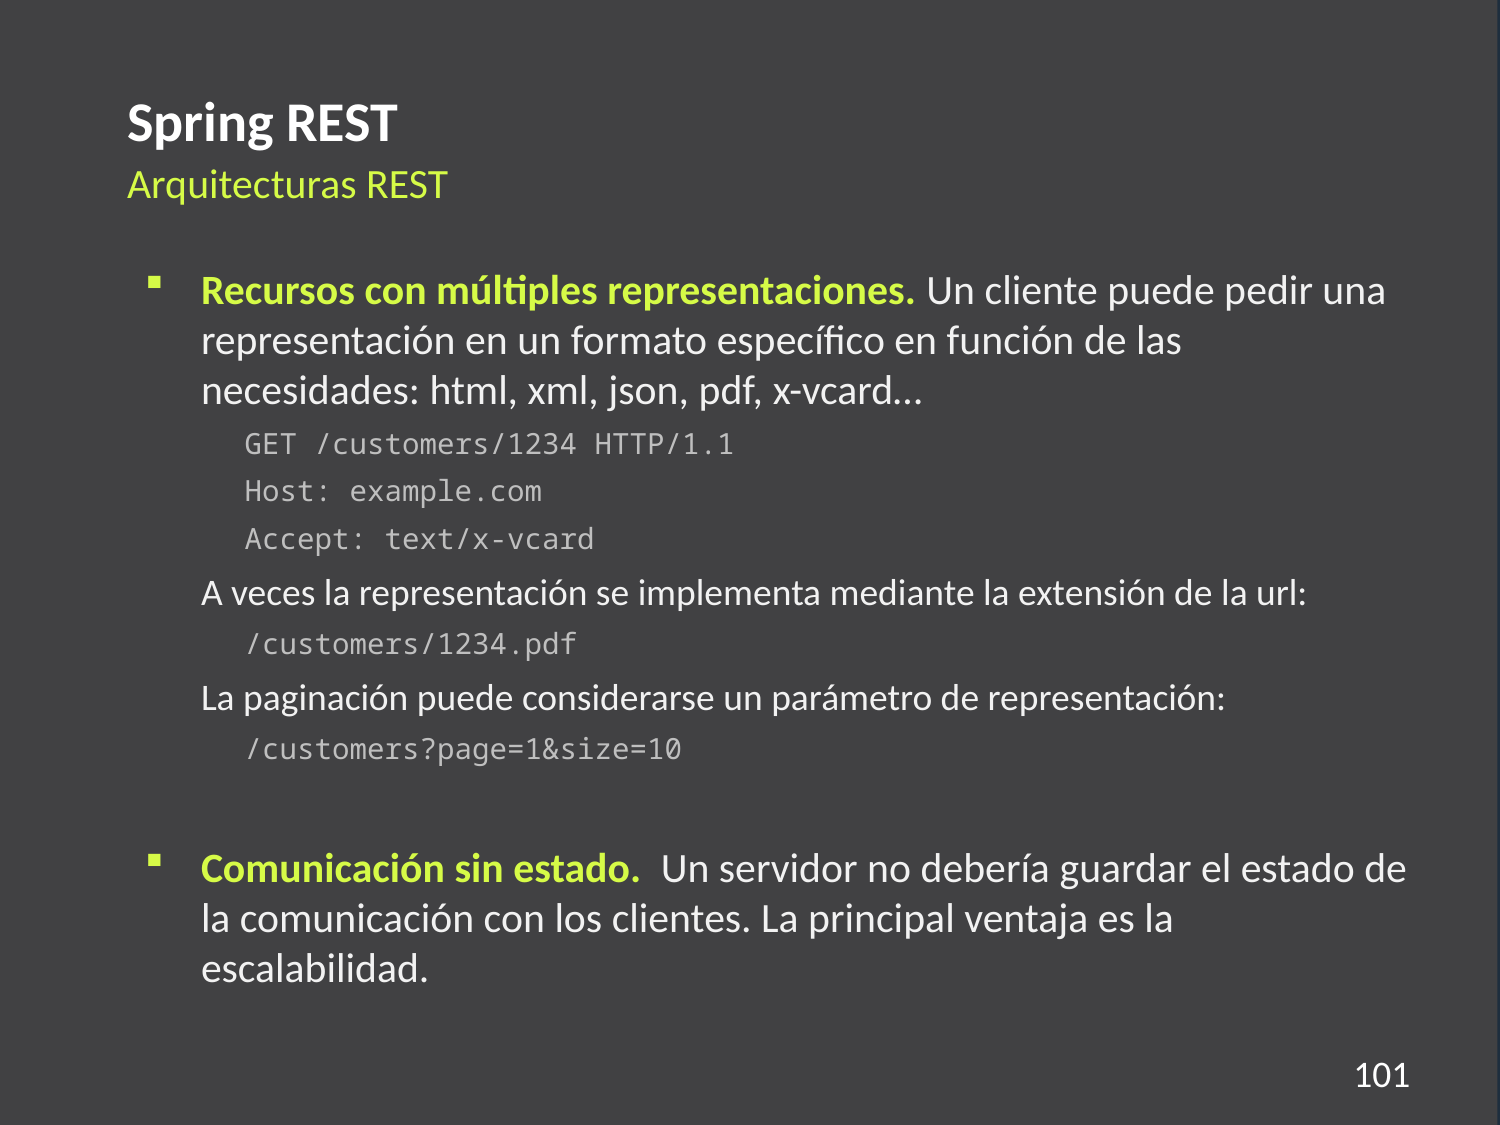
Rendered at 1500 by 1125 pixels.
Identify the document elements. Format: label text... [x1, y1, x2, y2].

text_box Recursos con múltiples representaciones. Un cliente puede pedir una representación en un formato específico en función de las necesidades: html, xml, json, pdf, x-vcard… GET /customers/1234 HTTP/1.1 Host: example.com Accept: text/x-vcard A veces la representación se implementa mediante la extensión de la url: /customers/1234.pdf La paginación puede considerarse un parámetro de representación: /customers?page=1&size=10 Comunicación sin estado. Un servidor no debería guardar el estado de la comunicación con los clientes. La principal ventaja es la escalabilidad. [112, 255, 1425, 1026]
text_box Arquitecturas REST [112, 148, 1425, 220]
list Spring REST [112, 78, 1329, 148]
text_box 101 [1281, 1042, 1425, 1103]
